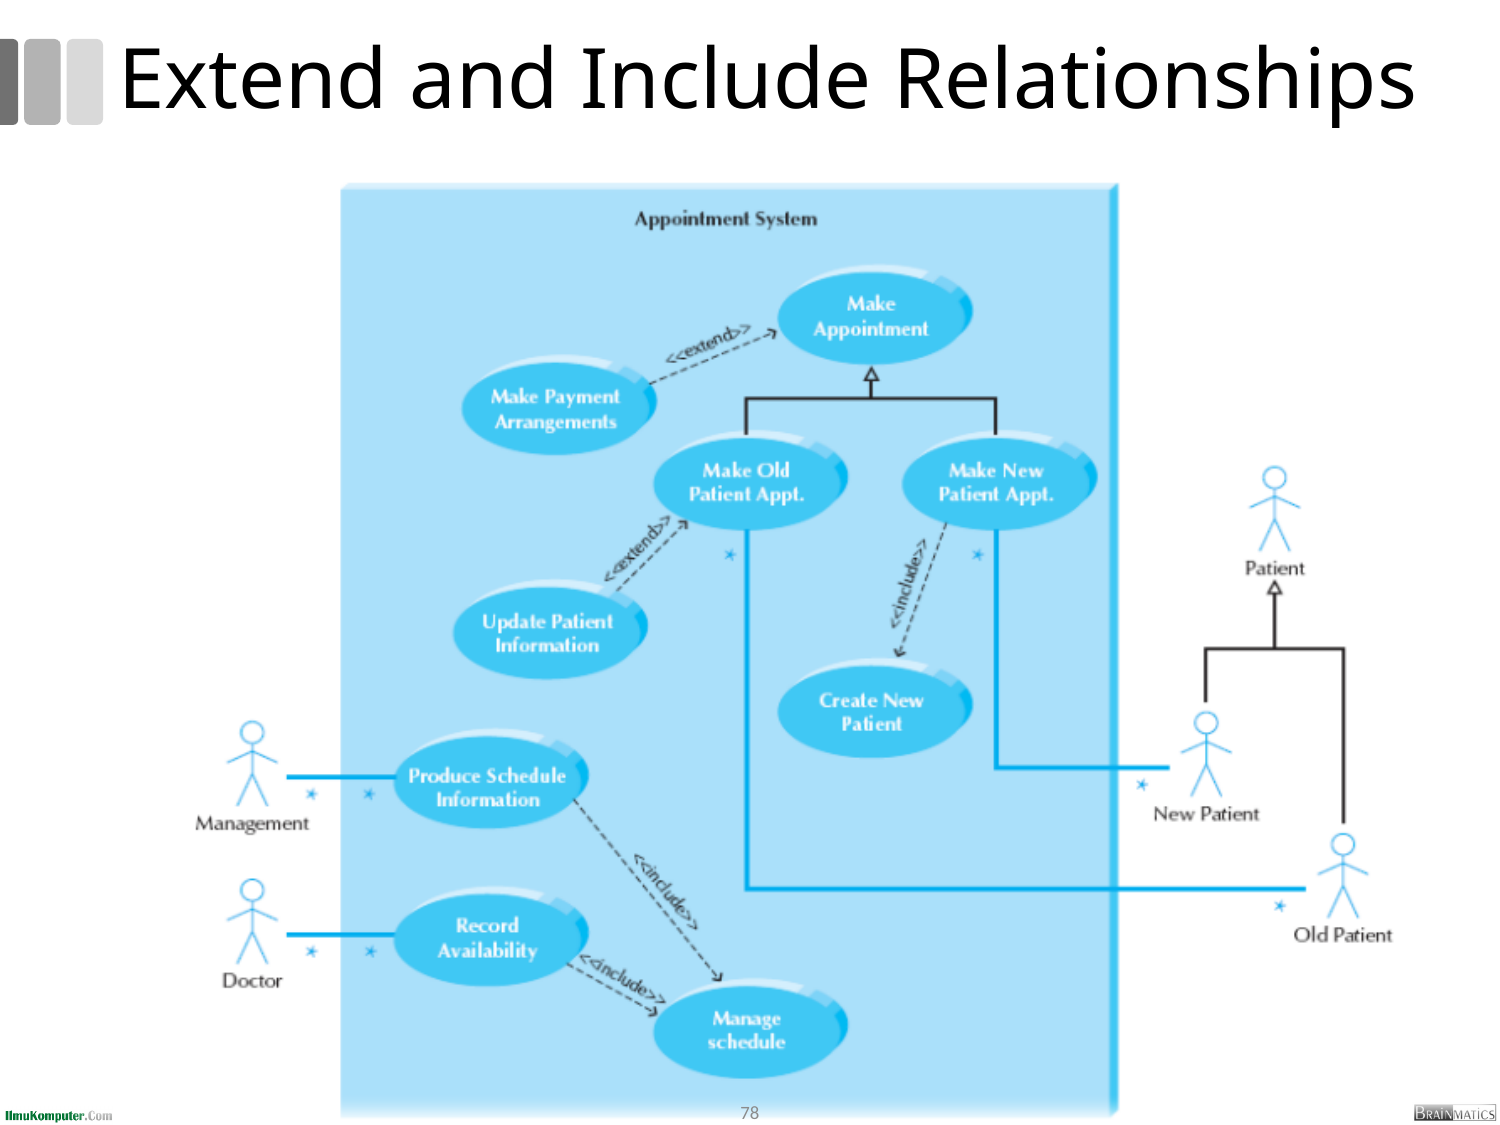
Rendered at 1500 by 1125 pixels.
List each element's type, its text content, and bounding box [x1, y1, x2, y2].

title Extend and Include Relationships [103, 24, 1498, 138]
picture [4, 158, 1500, 1125]
